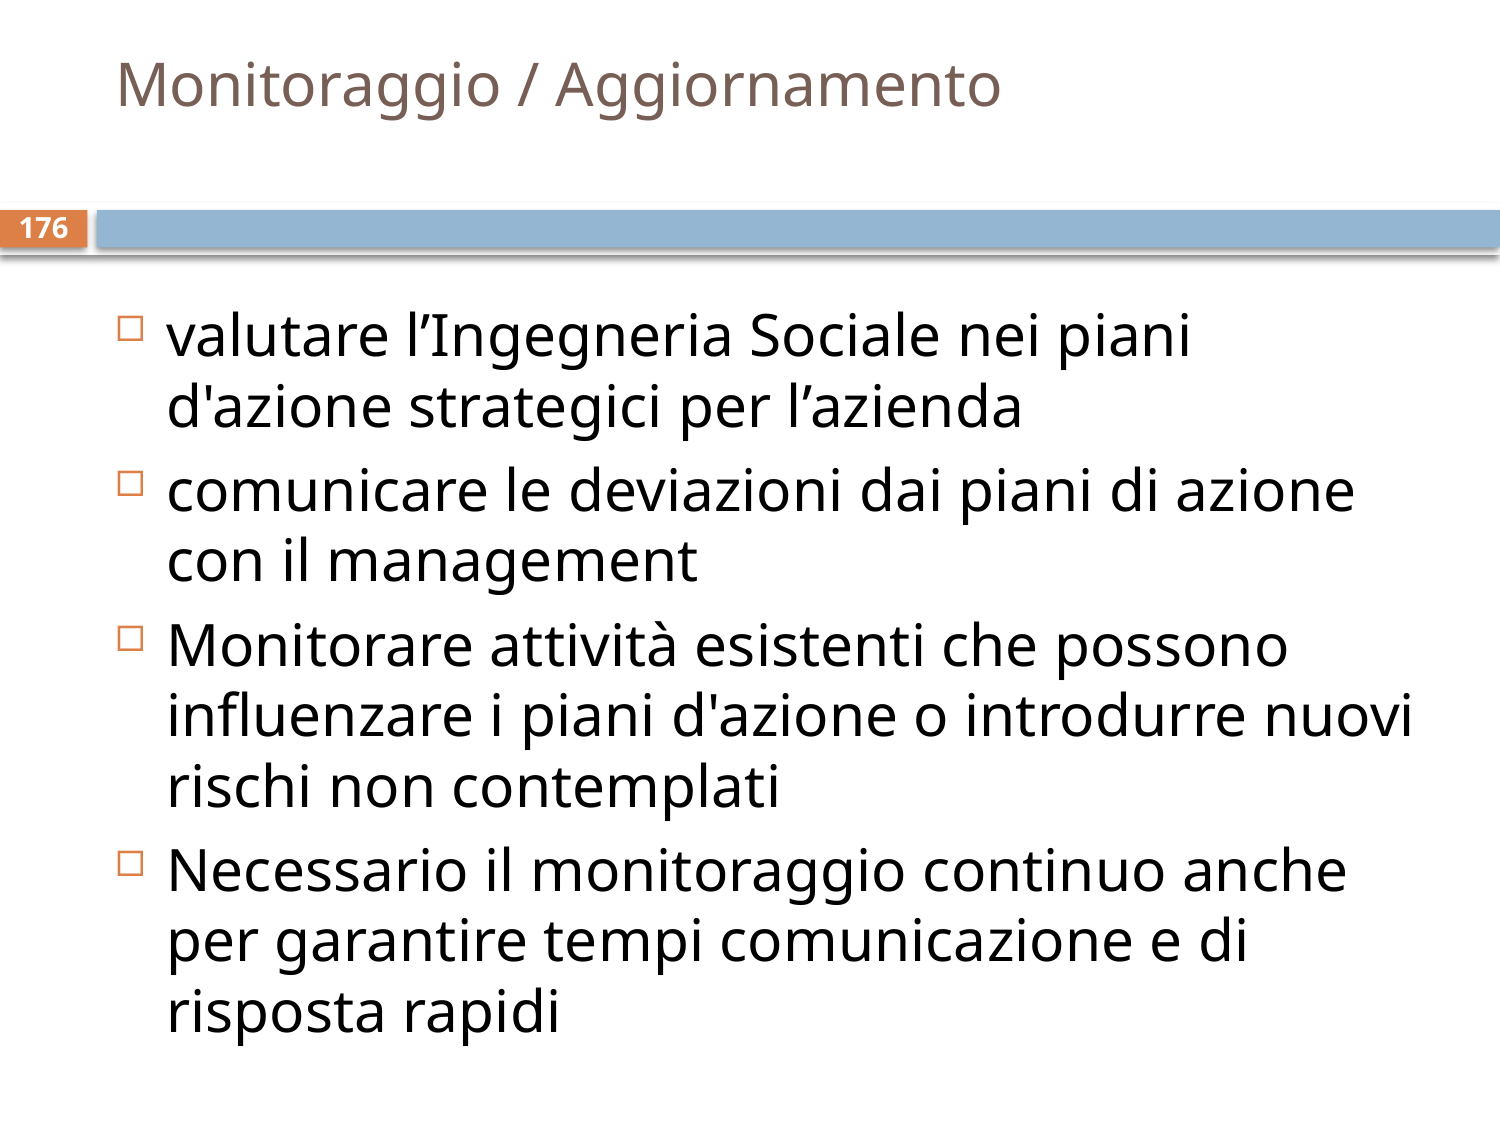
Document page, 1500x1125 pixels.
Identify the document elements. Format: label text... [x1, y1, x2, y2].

title Monitoraggio / Aggiornamento [100, 37, 1438, 200]
slide_number 176 [0, 208, 88, 249]
list valutare l’Ingegneria Sociale nei piani d'azione strategici per l’azienda comunicare le deviazioni dai piani di azione con il management Monitorare attività esistenti che possono influenzare i piani d'azione o introdurre nuovi rischi non contemplati Necessario il monitoraggio continuo anche per garantire tempi comunicazione e di risposta rapidi [100, 290, 1438, 1059]
